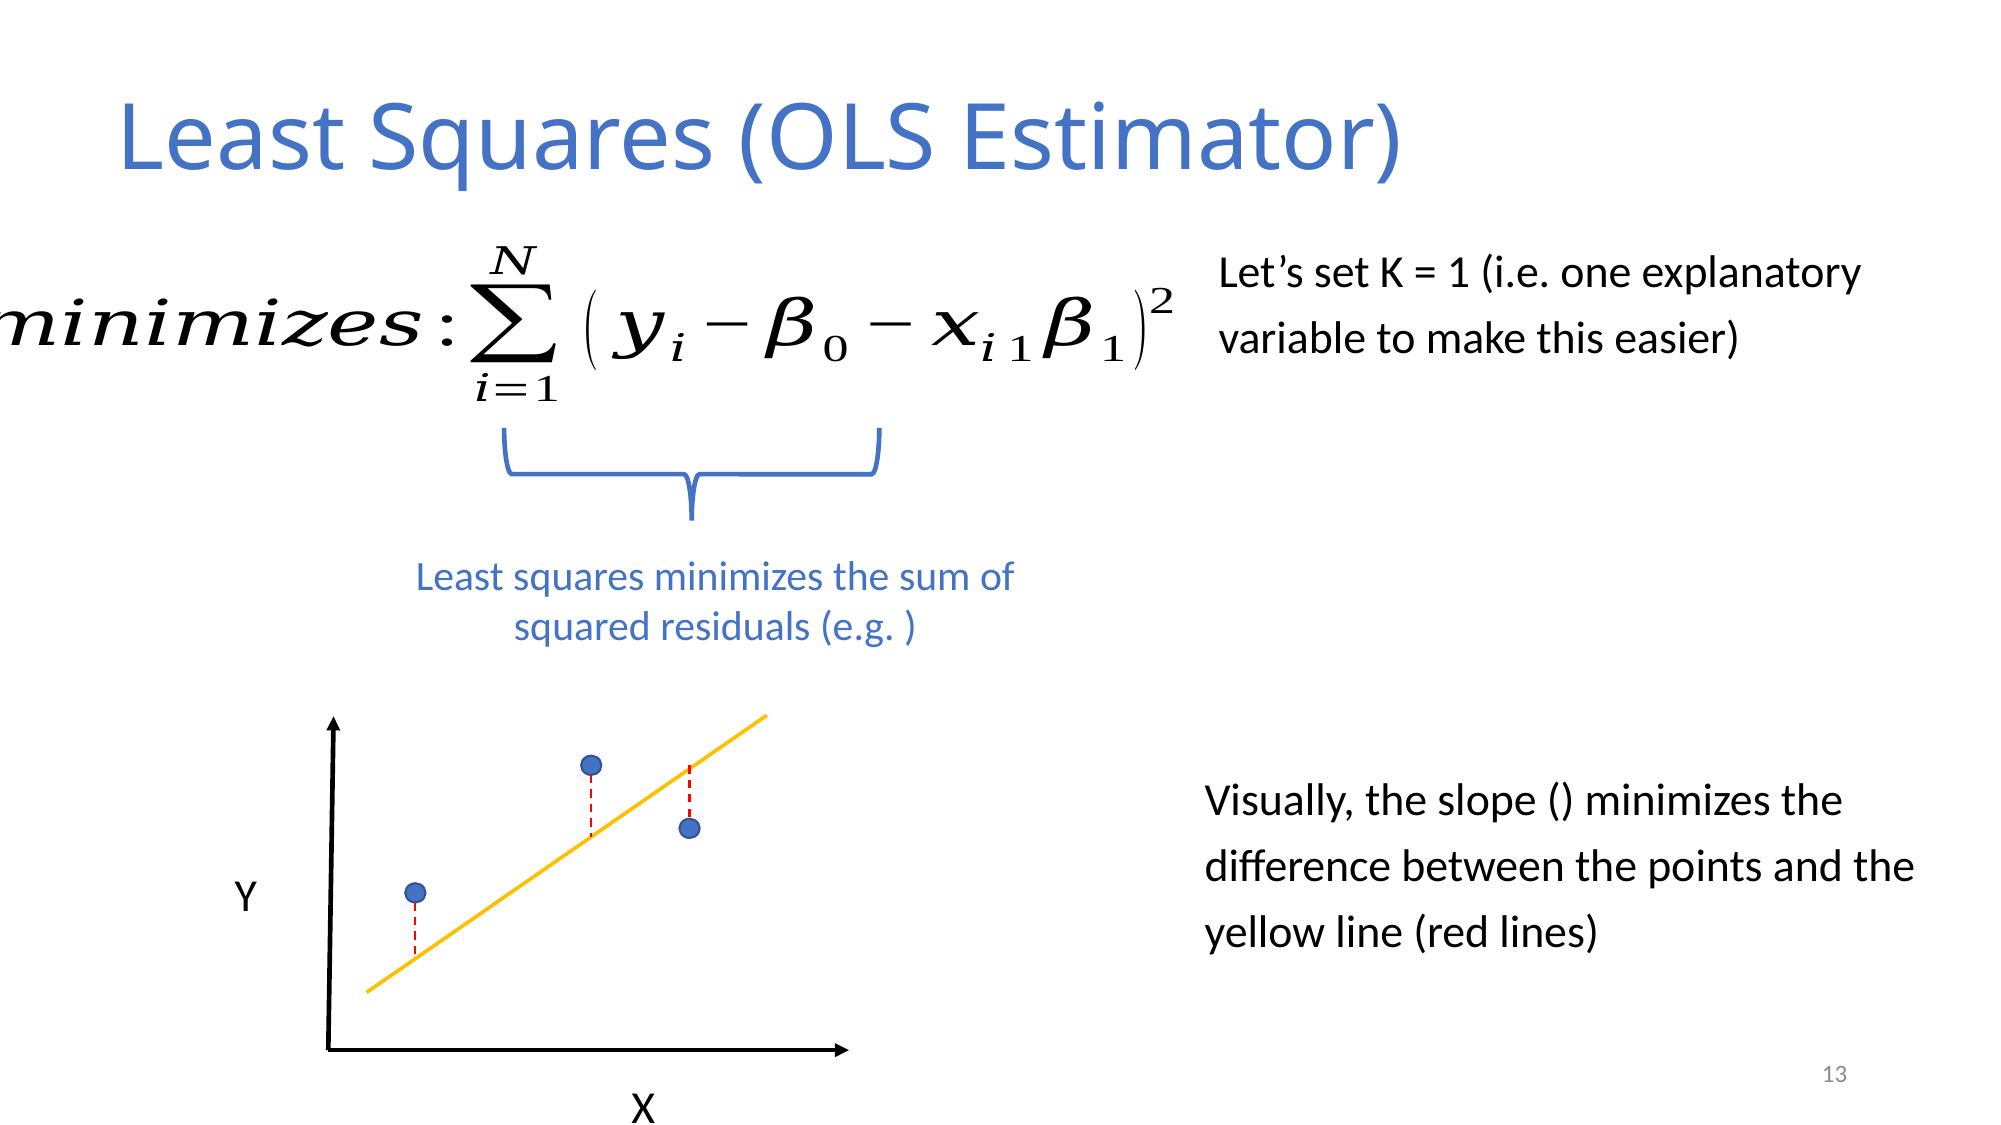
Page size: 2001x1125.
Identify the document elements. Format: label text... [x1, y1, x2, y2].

list Let’s set K = 1 (i.e. one explanatory variable to make this easier) [1203, 223, 1923, 470]
slide_number 13 [1412, 1042, 1863, 1103]
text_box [132, 715, 849, 1115]
text_box [503, 427, 881, 521]
text_box Least Squares (OLS Estimator) [101, 47, 1719, 232]
